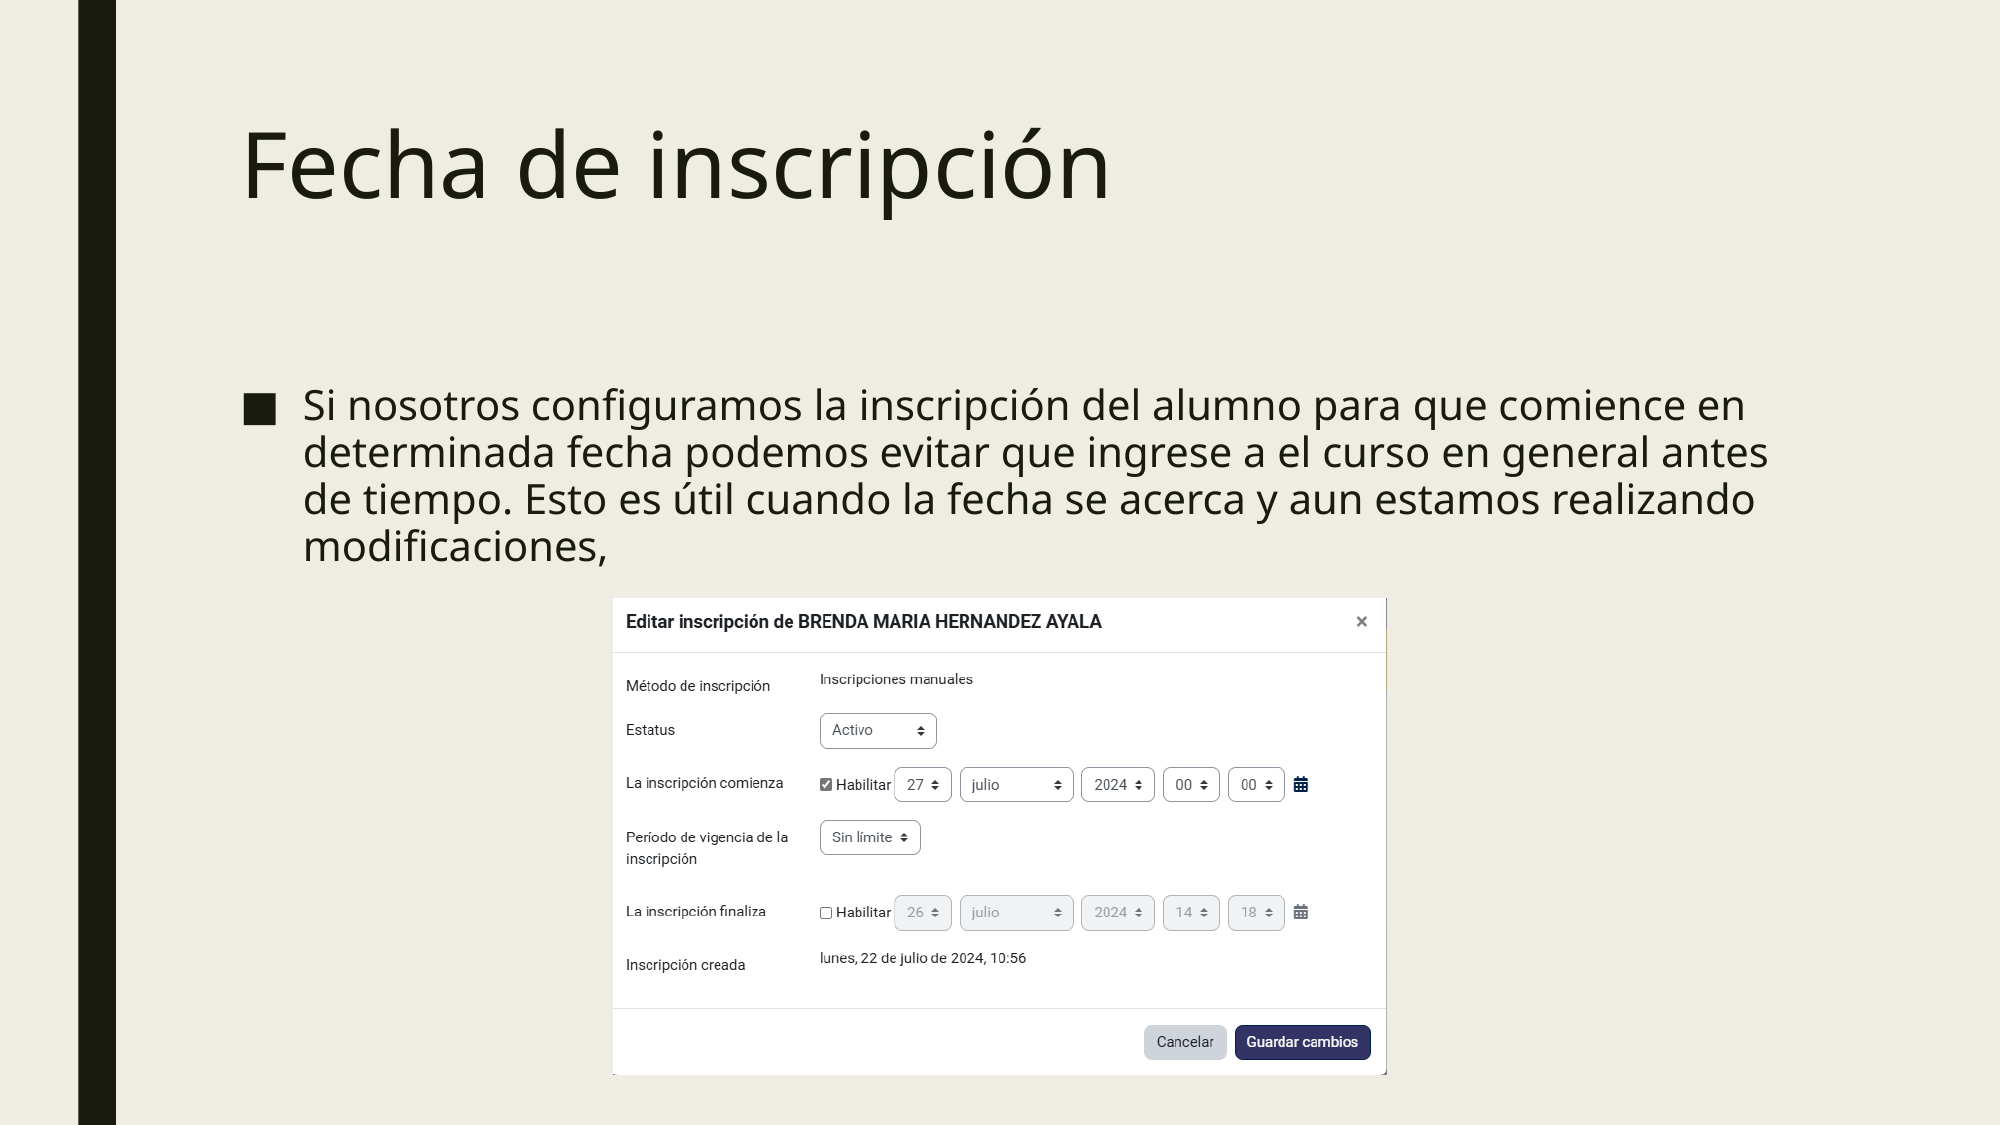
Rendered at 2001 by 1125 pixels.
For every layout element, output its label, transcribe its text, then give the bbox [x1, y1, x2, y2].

title Fecha de inscripción [225, 112, 1800, 357]
picture [613, 598, 1387, 1075]
list Si nosotros configuramos la inscripción del alumno para que comience en determinada fecha podemos evitar que ingrese a el curso en general antes de tiempo. Esto es útil cuando la fecha se acerca y aun estamos realizando modificaciones, [225, 375, 1800, 963]
